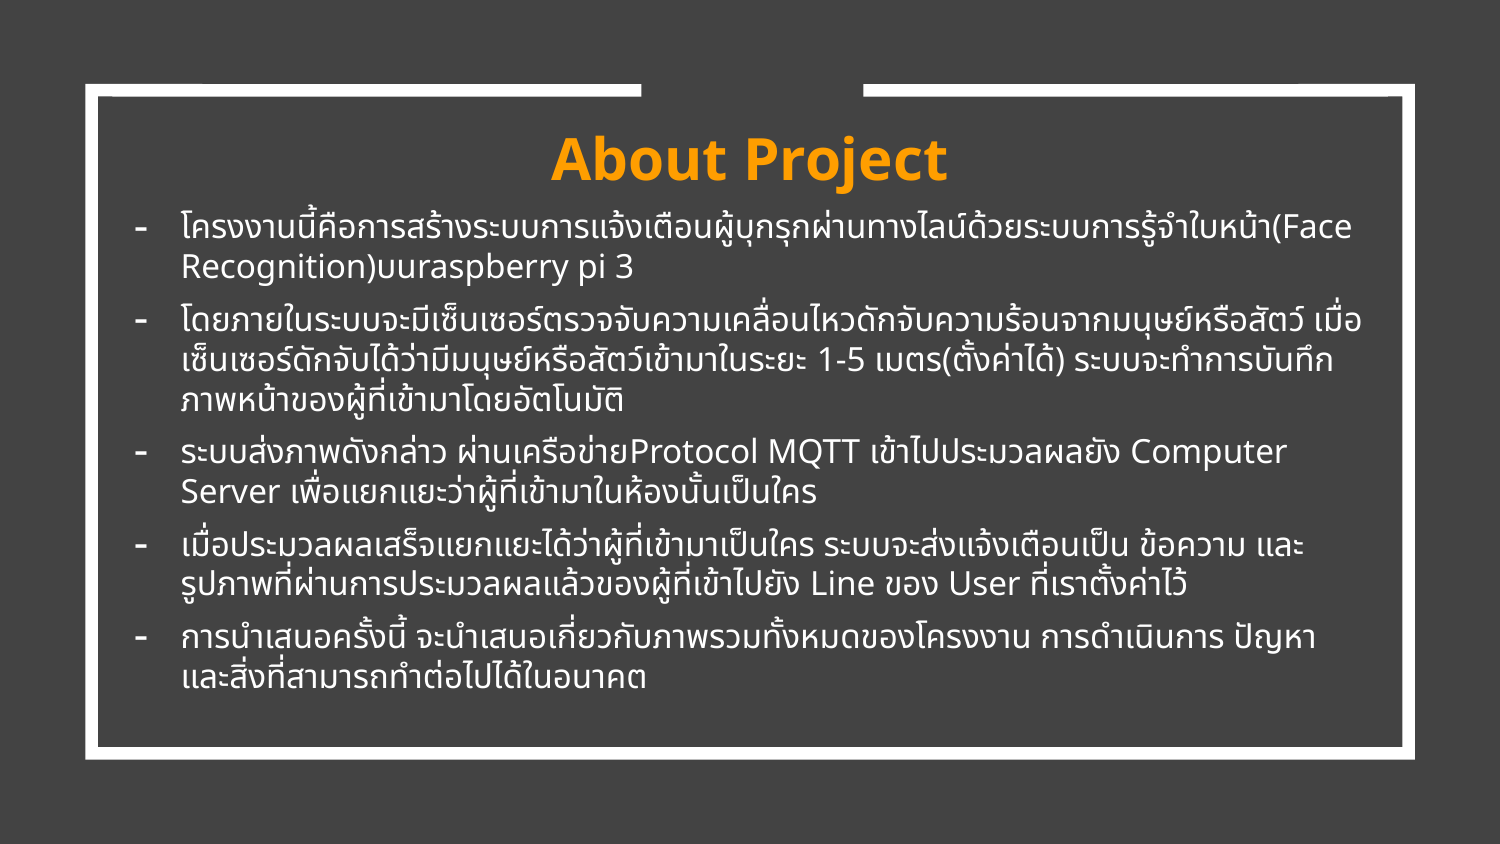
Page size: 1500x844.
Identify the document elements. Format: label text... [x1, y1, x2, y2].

text_box โครงงานนี้คือการสร้างระบบการแจ้งเตือนผู้บุกรุกผ่านทางไลน์ด้วยระบบการรู้จำใบหน้า(Face Recognition)บนraspberry pi 3 โดยภายในระบบจะมีเซ็นเซอร์ตรวจจับความเคลื่อนไหวดักจับความร้อนจากมนุษย์หรือสัตว์ เมื่อเซ็นเซอร์ดักจับได้ว่ามีมนุษย์หรือสัตว์เข้ามาในระยะ 1-5 เมตร(ตั้งค่าได้) ระบบจะทำการบันทึกภาพหน้าของผู้ที่เข้ามาโดยอัตโนมัติ ระบบส่งภาพดังกล่าว ผ่านเครือข่ายProtocol MQTT เข้าไปประมวลผลยัง Computer Server เพื่อแยกแยะว่าผู้ที่เข้ามาในห้องนั้นเป็นใคร เมื่อประมวลผลเสร็จแยกแยะได้ว่าผู้ที่เข้ามาเป็นใคร ระบบจะส่งแจ้งเตือนเป็น ข้อความ และรูปภาพที่ผ่านการประมวลผลแล้วของผู้ที่เข้าไปยัง Line ของ User ที่เราตั้งค่าไว้ การนำเสนอครั้งนี้ จะนำเสนอเกี่ยวกับภาพรวมทั้งหมดของโครงงาน การดำเนินการ ปัญหา และสิ่งที่สามารถทำต่อไปได้ในอนาคต [118, 190, 1382, 740]
title About Project [263, 106, 1237, 190]
